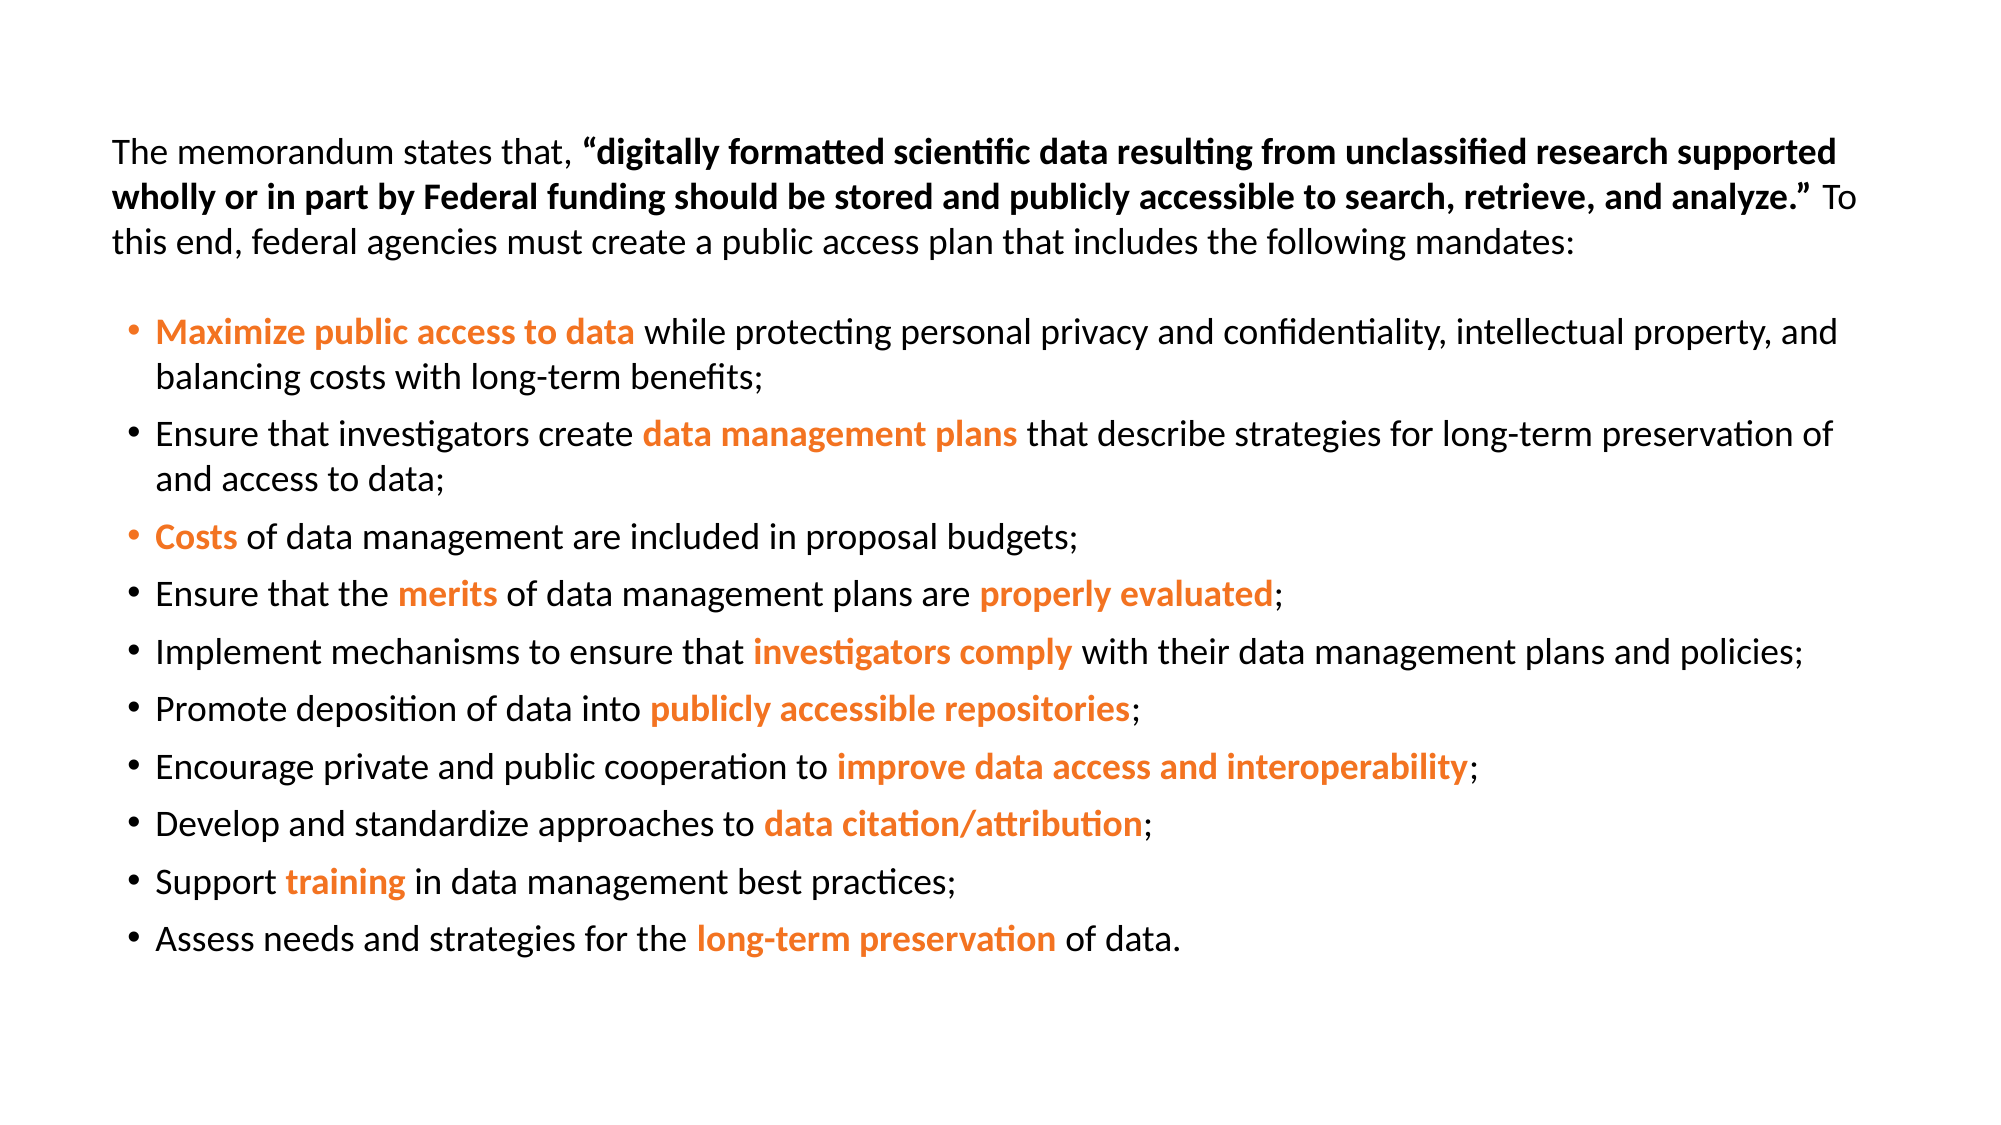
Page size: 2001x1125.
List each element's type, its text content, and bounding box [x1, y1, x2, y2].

text_box The memorandum states that, “digitally formatted scientific data resulting from unclassified research supported wholly or in part by Federal funding should be stored and publicly accessible to search, retrieve, and analyze.” To this end, federal agencies must create a public access plan that includes the following mandates: Maximize public access to data while protecting personal privacy and confidentiality, intellectual property, and balancing costs with long-term benefits; Ensure that investigators create data management plans that describe strategies for long-term preservation of and access to data; Costs of data management are included in proposal budgets; Ensure that the merits of data management plans are properly evaluated; Implement mechanisms to ensure that investigators comply with their data management plans and policies; Promote deposition of data into publicly accessible repositories; Encourage private and public cooperation to improve data access and interoperability; Develop and standardize approaches to data citation/attribution; Support training in data management best practices; Assess needs and strategies for the long-term preservation of data. [97, 119, 1915, 967]
